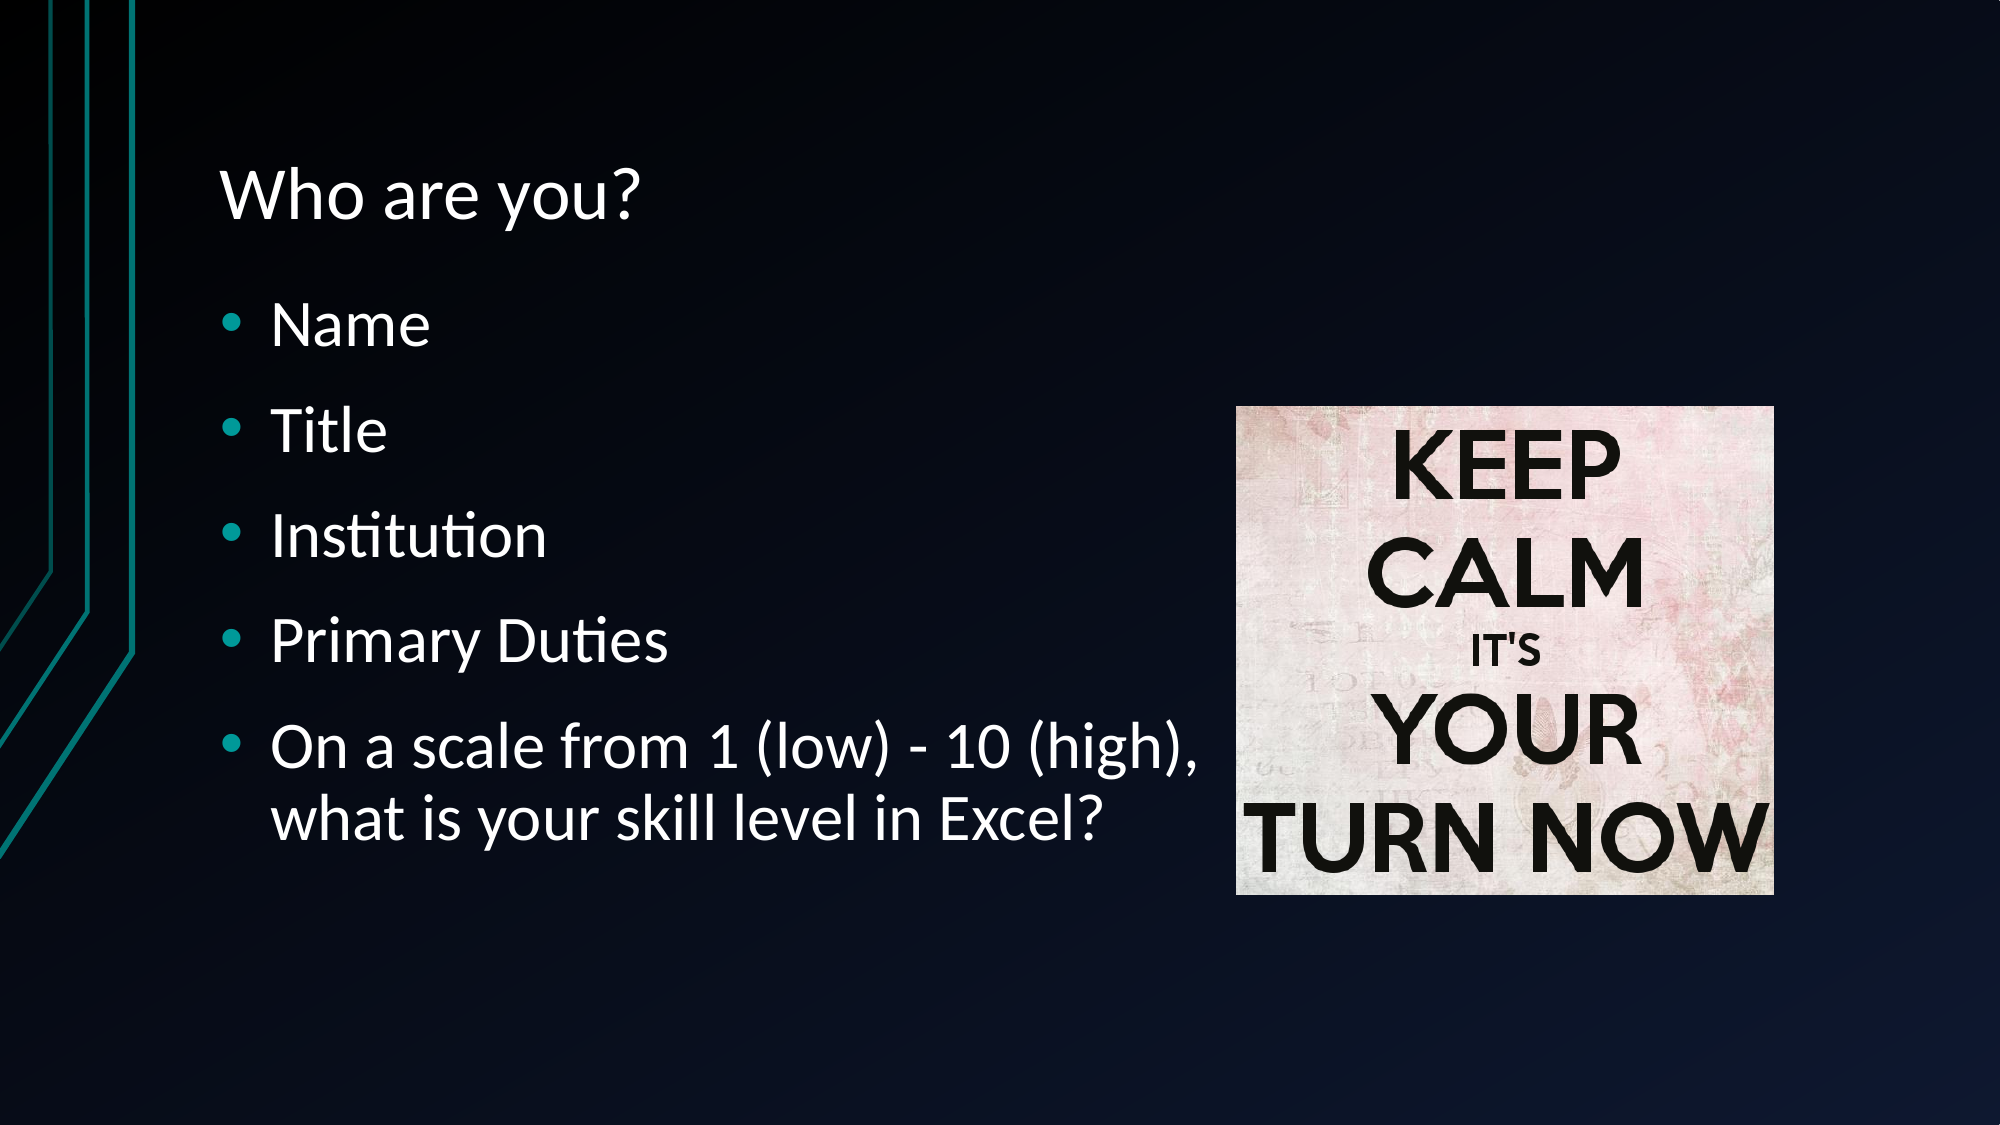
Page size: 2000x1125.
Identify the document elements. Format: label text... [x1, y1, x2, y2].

picture [1235, 406, 1775, 895]
title Who are you? [199, 45, 1900, 246]
list Name Title Institution Primary Duties On a scale from 1 (low) - 10 (high), what is your skill level in Excel? [199, 279, 1900, 1012]
